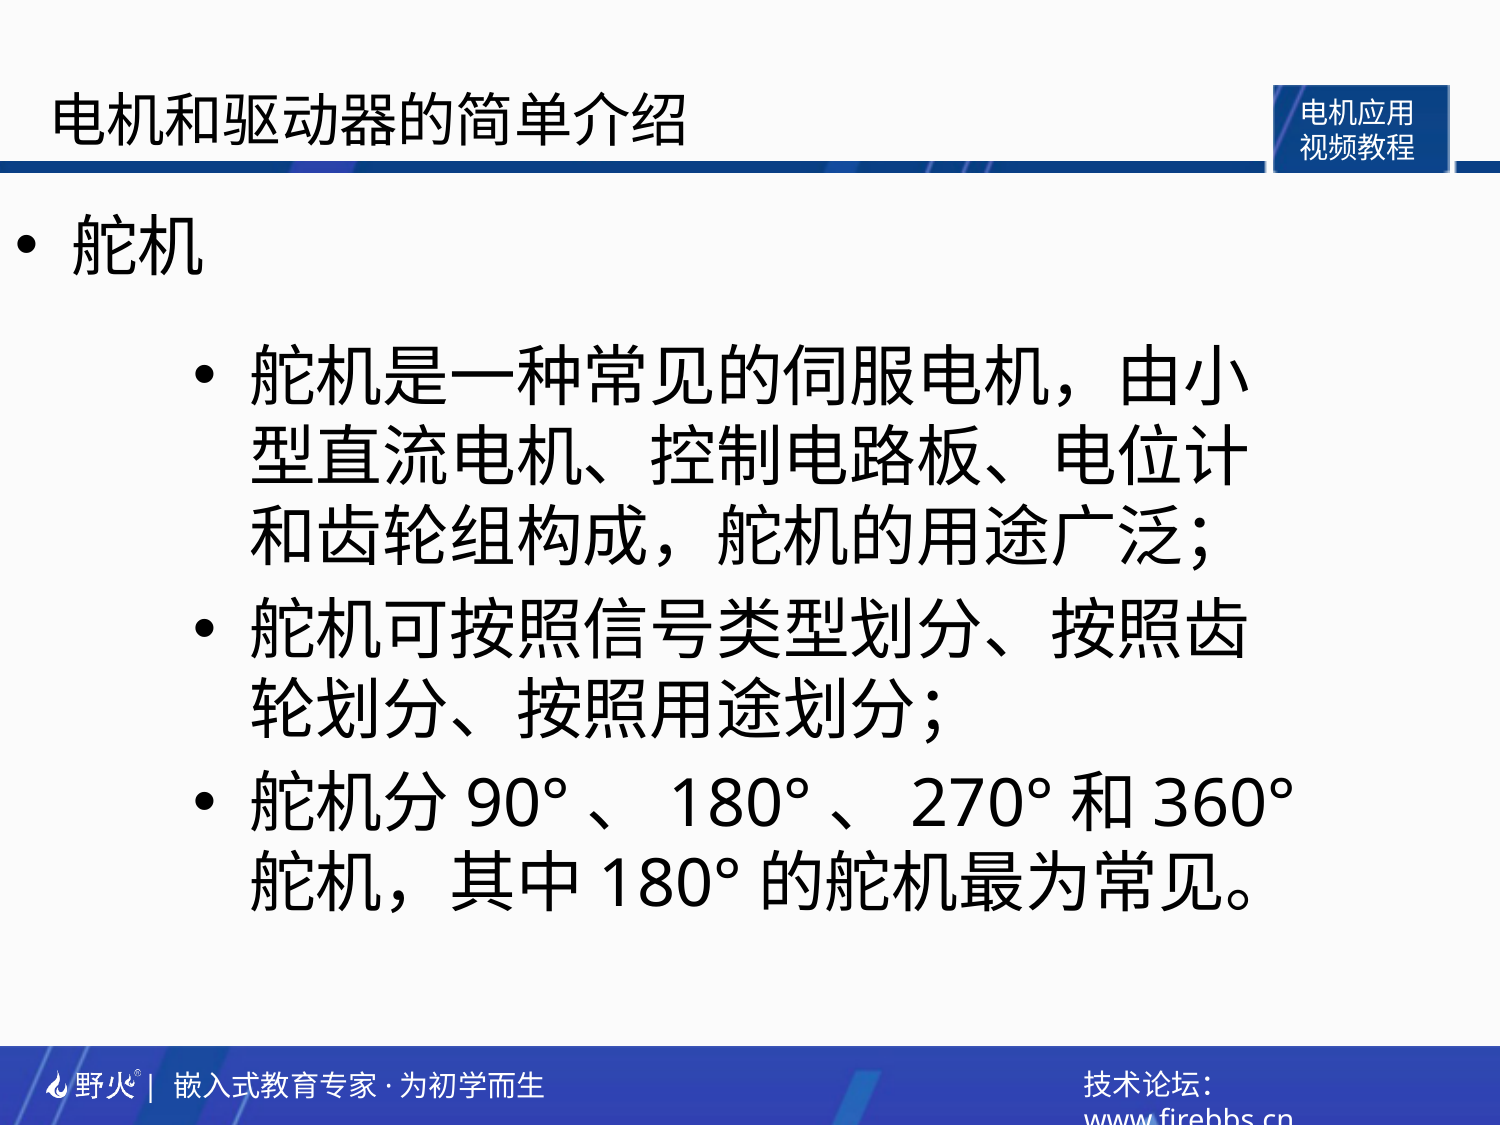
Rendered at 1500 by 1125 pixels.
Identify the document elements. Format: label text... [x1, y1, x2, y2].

picture [1092, 1117, 1097, 1125]
picture [1138, 1117, 1143, 1125]
picture [1103, 1115, 1109, 1125]
picture [0, 85, 1500, 173]
picture [1126, 1115, 1132, 1125]
picture [1281, 1116, 1289, 1125]
list 舵机 [0, 196, 1211, 279]
picture [1209, 1116, 1218, 1125]
picture [1115, 1117, 1120, 1125]
list 舵机是一种常见的伺服电机，由小型直流电机、控制电路板、电位计和齿轮组构成，舵机的用途广泛； 舵机可按照信号类型划分、按照齿轮划分、按照用途划分； 舵机分90°、180°、270°和360°舵机，其中180°的舵机最为常见。 [178, 326, 1322, 976]
picture [0, 1046, 1500, 1125]
picture [1192, 1116, 1200, 1121]
picture [1227, 1116, 1236, 1125]
